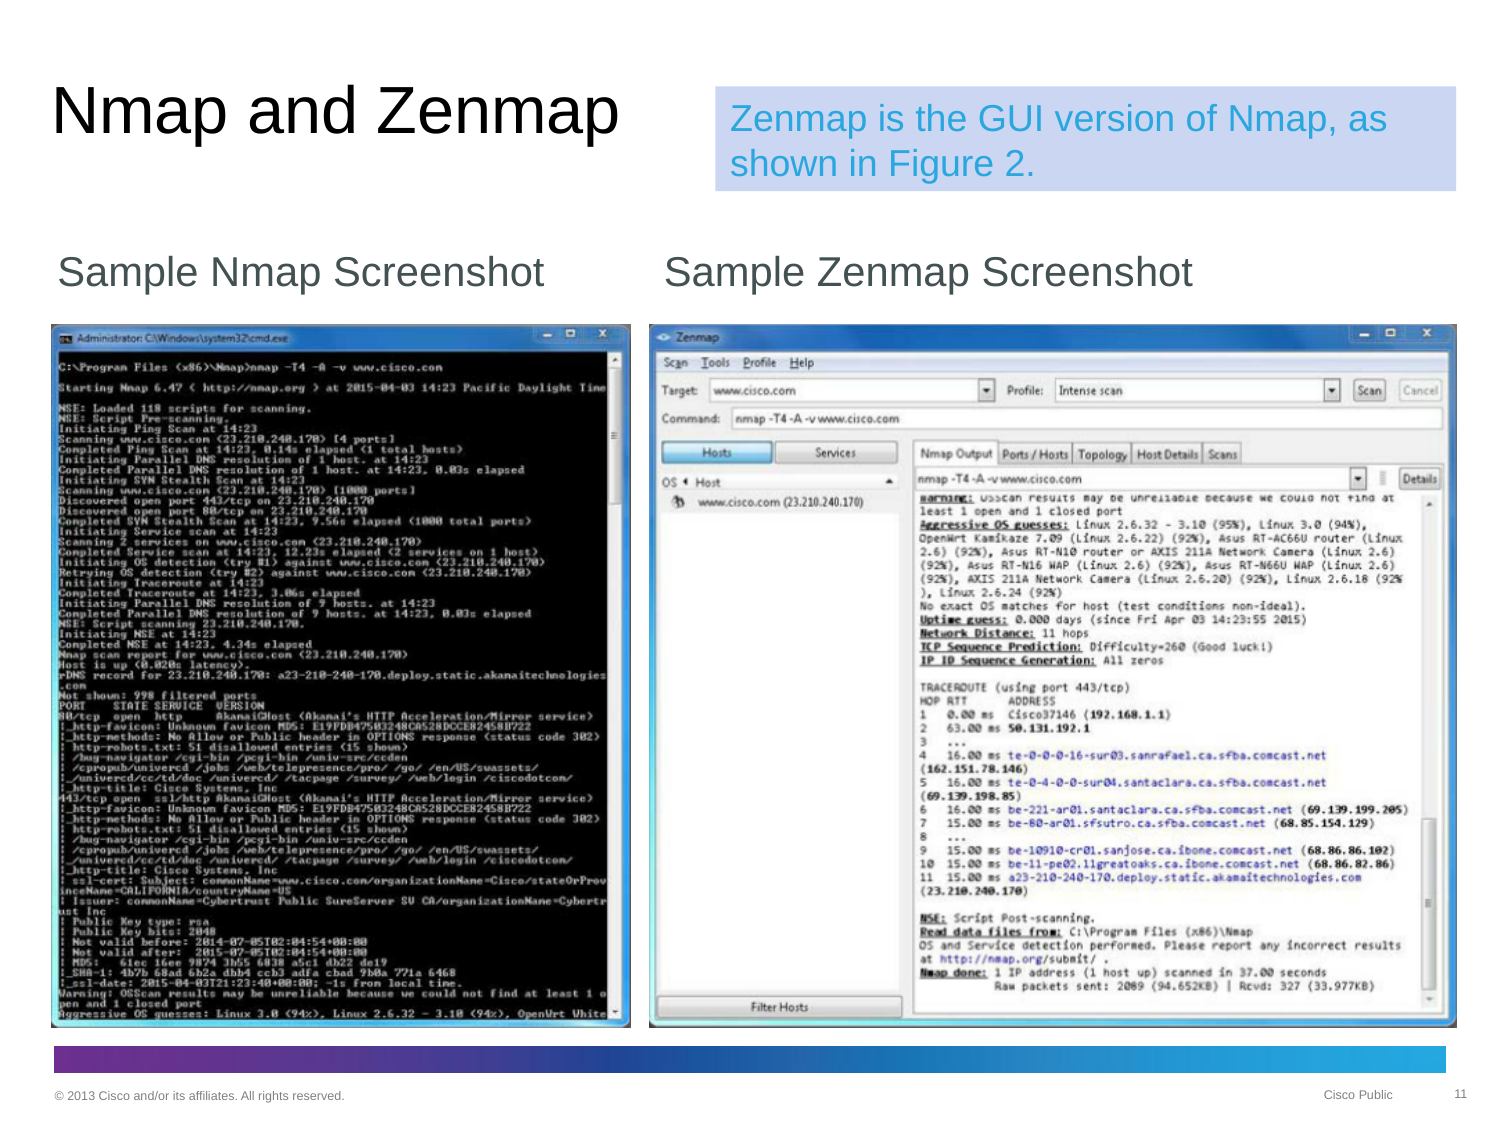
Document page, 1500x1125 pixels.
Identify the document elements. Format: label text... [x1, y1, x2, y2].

picture [54, 1046, 1446, 1073]
text_box Zenmap is the GUI version of Nmap, as shown in Figure 2. [715, 86, 1457, 192]
picture [648, 324, 1457, 1028]
text_box Sample Zenmap Screenshot [649, 241, 1238, 313]
title Nmap and Zenmap [37, 17, 1447, 155]
text_box Sample Nmap Screenshot [42, 241, 631, 313]
picture [51, 324, 631, 1028]
